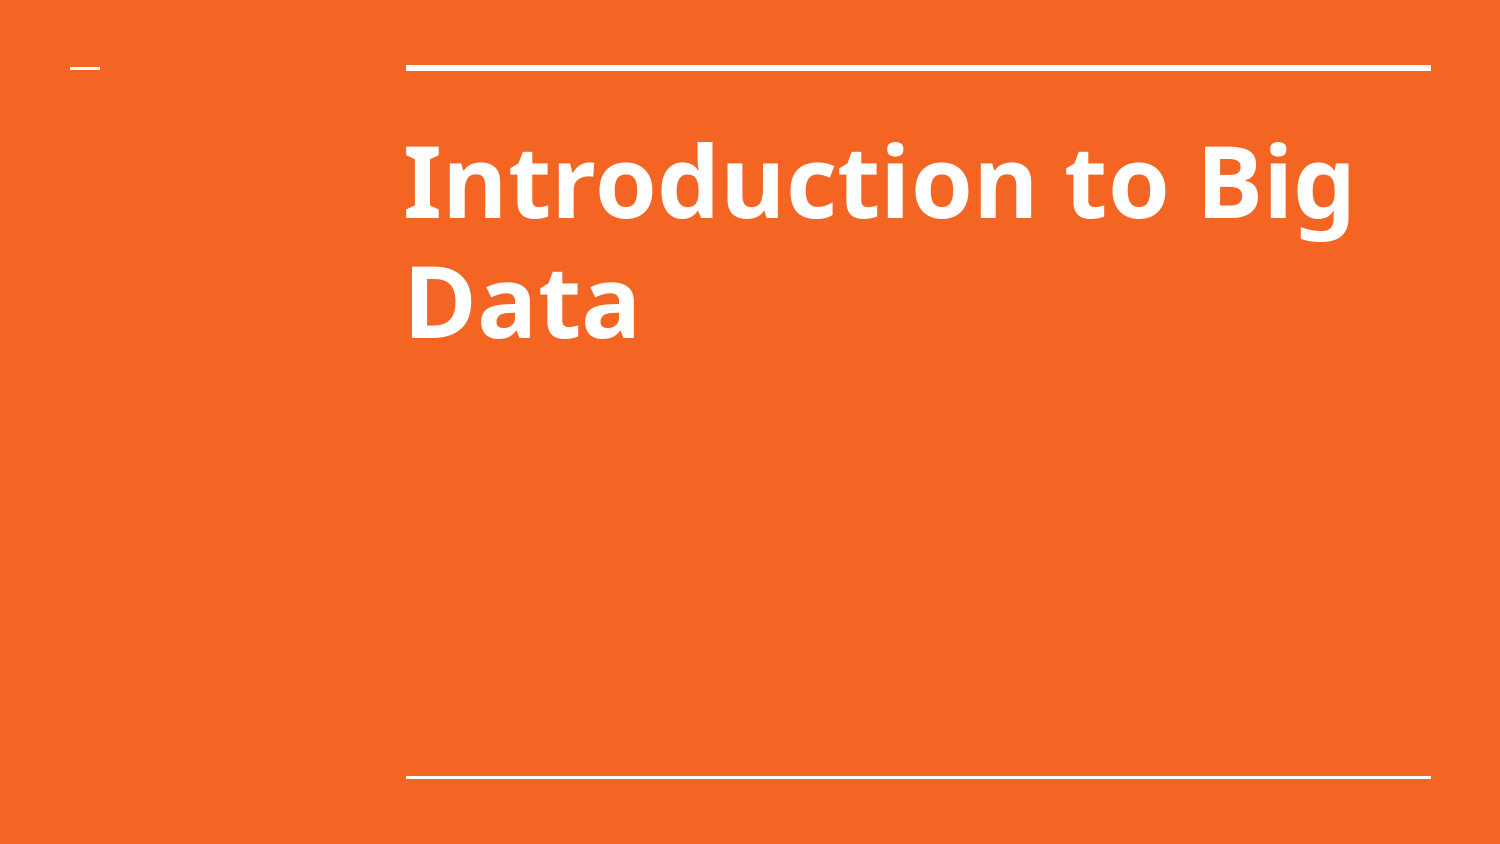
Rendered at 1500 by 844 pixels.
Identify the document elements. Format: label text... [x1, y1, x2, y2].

title Introduction to Big Data [389, 103, 1428, 577]
